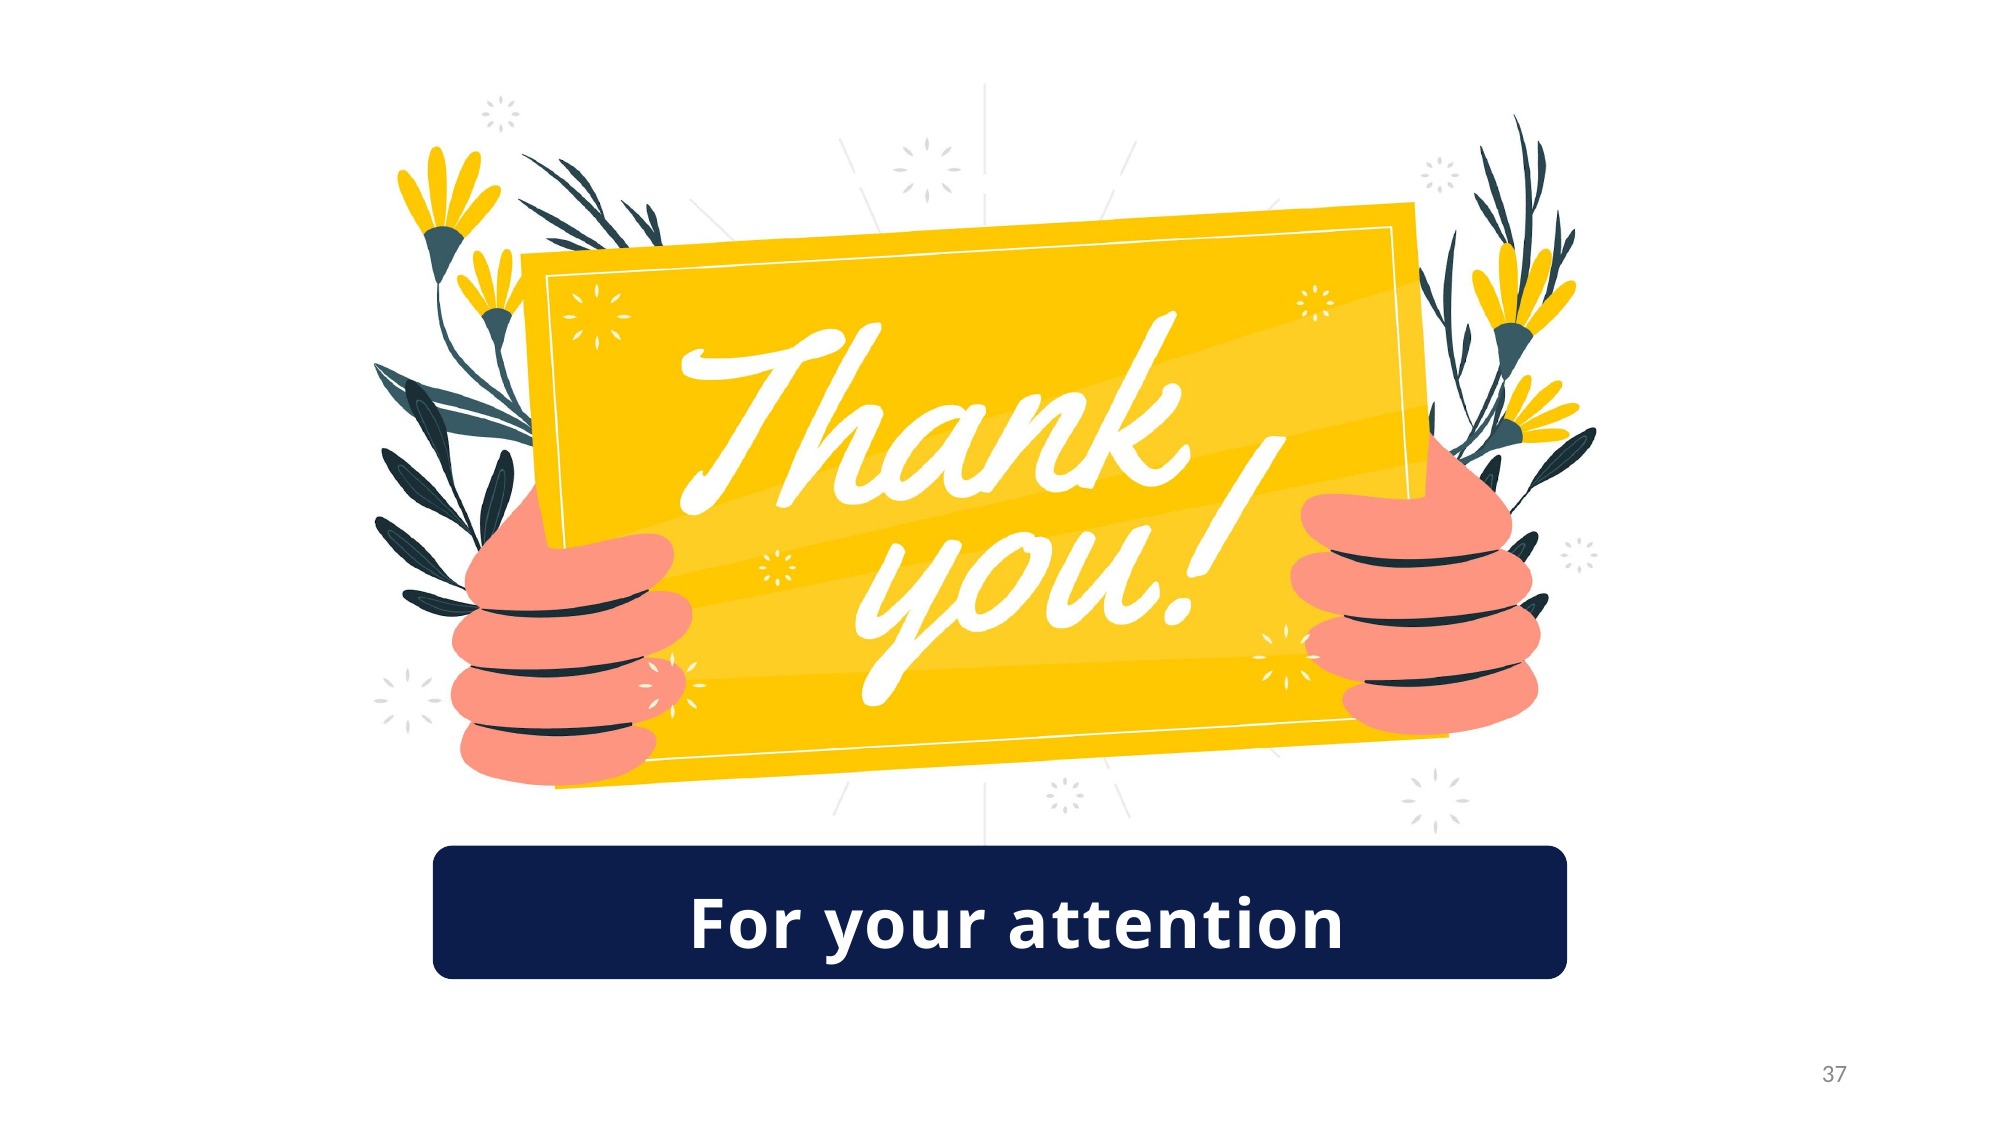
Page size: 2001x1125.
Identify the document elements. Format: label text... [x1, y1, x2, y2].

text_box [432, 845, 1568, 980]
picture [295, 42, 1674, 913]
slide_number 37 [1412, 1042, 1863, 1103]
